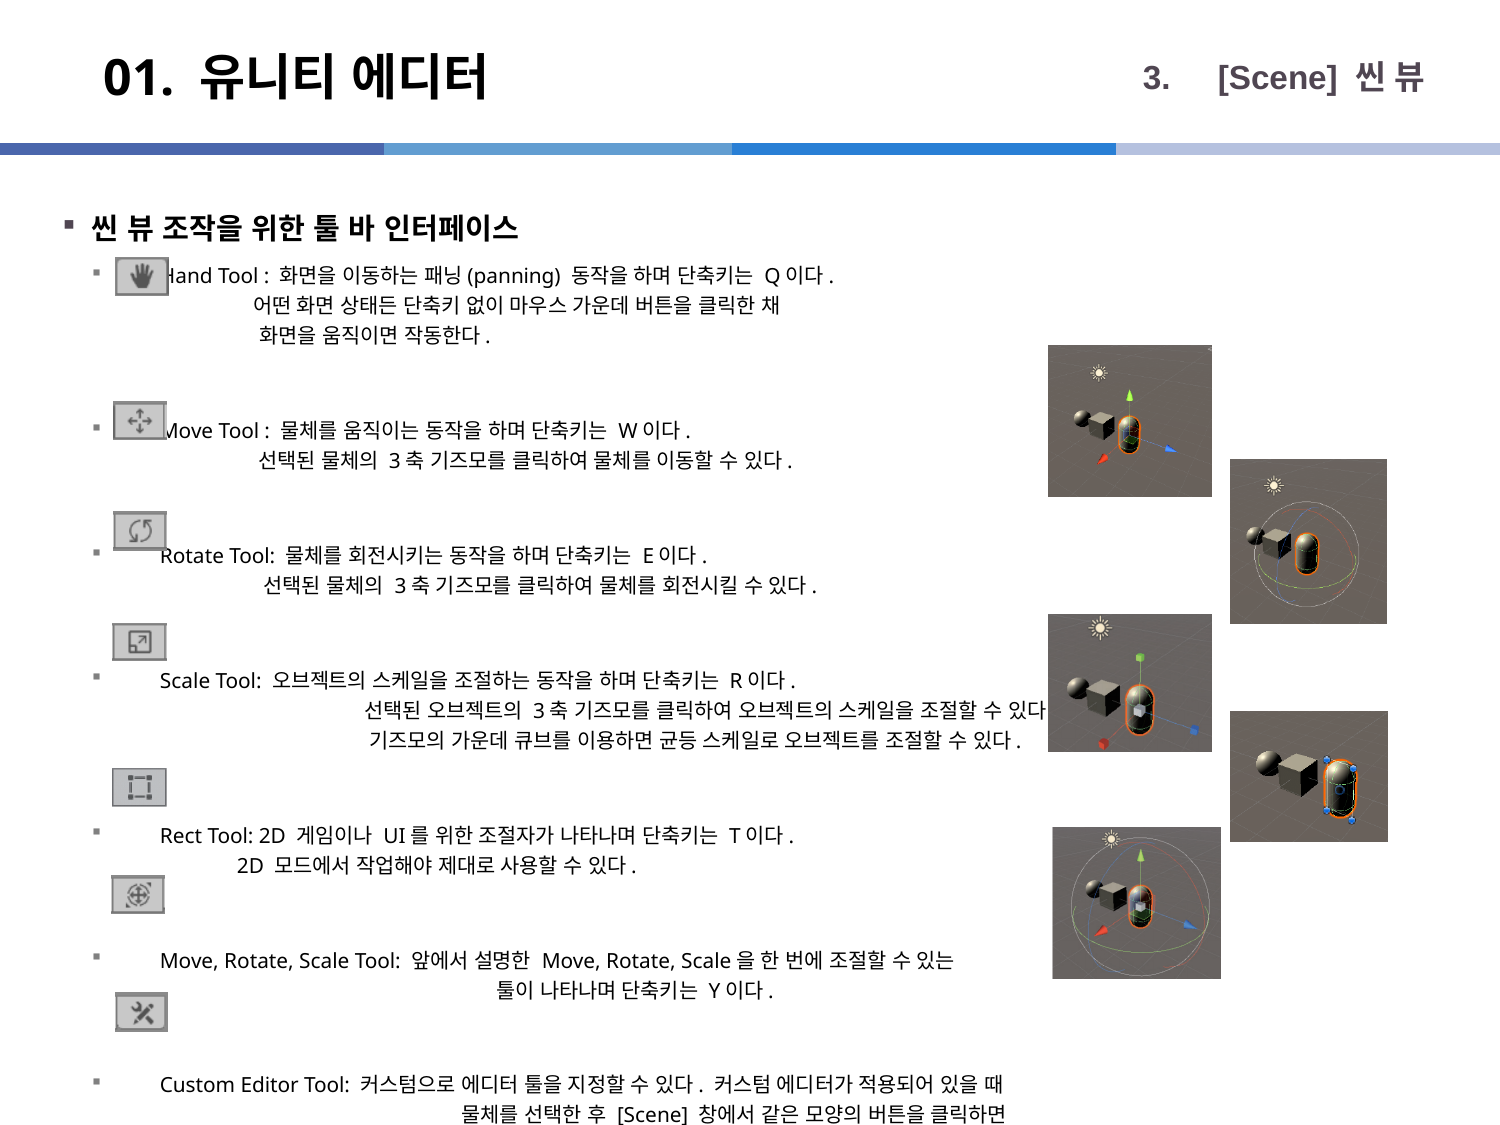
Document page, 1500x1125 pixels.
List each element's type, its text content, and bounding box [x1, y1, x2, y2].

picture [1230, 459, 1387, 624]
picture [1052, 827, 1222, 980]
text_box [111, 257, 170, 1032]
title 01. 유니티 에디터 [88, 30, 1330, 121]
picture [1230, 710, 1389, 842]
list 씬 뷰 조작을 위한 툴 바 인터페이스 Hand Tool : 화면을 이동하는 패닝(panning) 동작을 하며 단축키는 Q이다. 어떤 화면 상태든 단축키 없이 마우스 가운데 버튼을 클릭한 채 화면을 움직이면 작동한다. Move Tool : 물체를 움직이는 동작을 하며 단축키는 W이다. 선택된 물체의 3축 기즈모를 클릭하여 물체를 이동할 수 있다. Rotate Tool: 물체를 회전시키는 동작을 하며 단축키는 E이다. 선택된 물체의 3축 기즈모를 클릭하여 물체를 회전시킬 수 있다. Scale Tool: 오브젝트의 스케일을 조절하는 동작을 하며 단축키는 R이다. 선택된 오브젝트의 3축 기즈모를 클릭하여 오브젝트의 스케일을 조절할 수 있다. 기즈모의 가운데 큐브를 이용하면 균등 스케일로 오브젝트를 조절할 수 있다. Rect Tool: 2D 게임이나 UI를 위한 조절자가 나타나며 단축키는 T이다. 2D 모드에서 작업해야 제대로 사용할 수 있다. Move, Rotate, Scale Tool: 앞에서 설명한 Move, Rotate, Scale을 한 번에 조절할 수 있는 툴이 나타나며 단축키는 Y이다. Custom Editor Tool: 커스텀으로 에디터 툴을 지정할 수 있다. 커스텀 에디터가 적용되어 있을 때 물체를 선택한 후 [Scene] 창에서 같은 모양의 버튼을 클릭하면 가동된다. [3, 196, 1097, 1077]
picture [1048, 614, 1212, 752]
picture [1048, 344, 1212, 497]
text_box [Scene] 씬 뷰 [1127, 40, 1450, 110]
